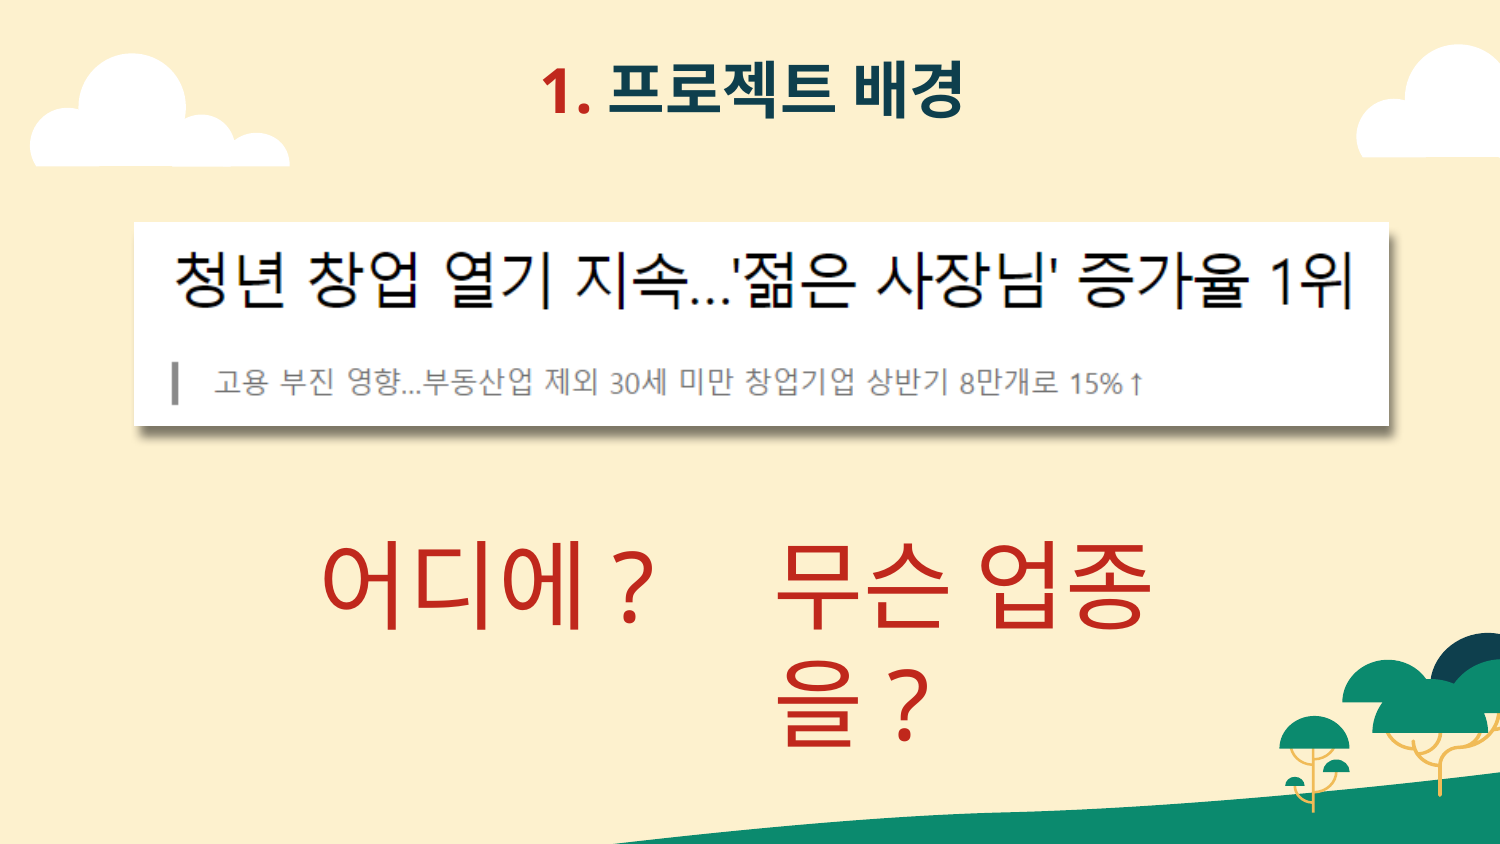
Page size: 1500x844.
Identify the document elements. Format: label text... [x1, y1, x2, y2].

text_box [1342, 632, 1500, 798]
title 프로젝트 배경 [495, 37, 1005, 140]
text_box 어디에? [303, 509, 758, 657]
text_box 무슨 업종을? [758, 509, 1289, 775]
picture [133, 222, 1389, 427]
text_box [1279, 715, 1350, 813]
